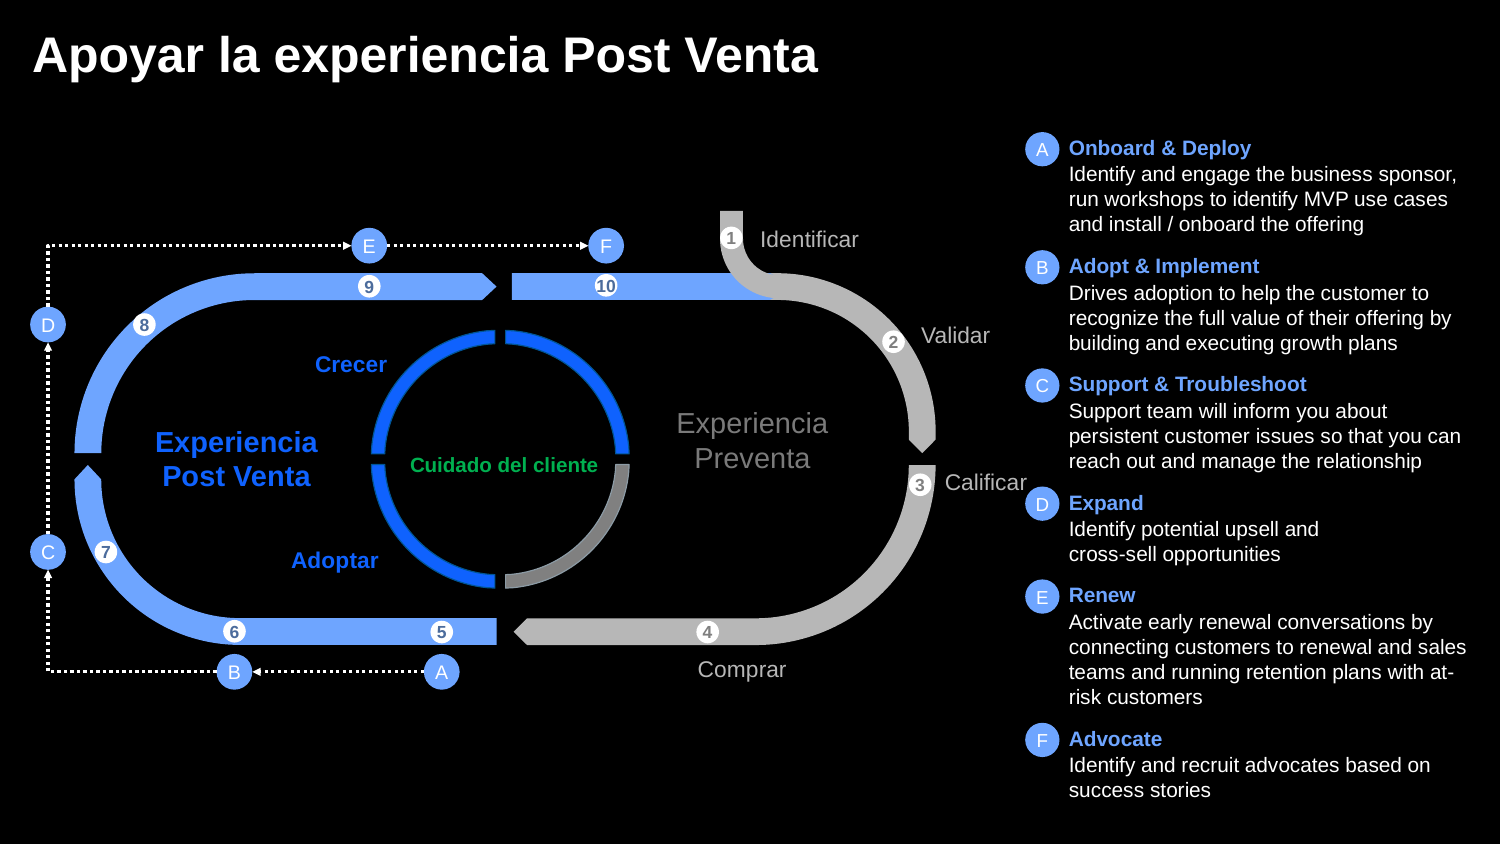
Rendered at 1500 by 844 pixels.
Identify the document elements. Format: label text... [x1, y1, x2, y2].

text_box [29, 210, 1028, 690]
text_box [1033, 249, 1468, 356]
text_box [1024, 579, 1468, 710]
title Apoyar la experiencia Post Venta [32, 22, 1454, 108]
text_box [1033, 368, 1468, 474]
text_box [1024, 722, 1468, 803]
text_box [1033, 486, 1468, 567]
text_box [1024, 131, 1468, 238]
